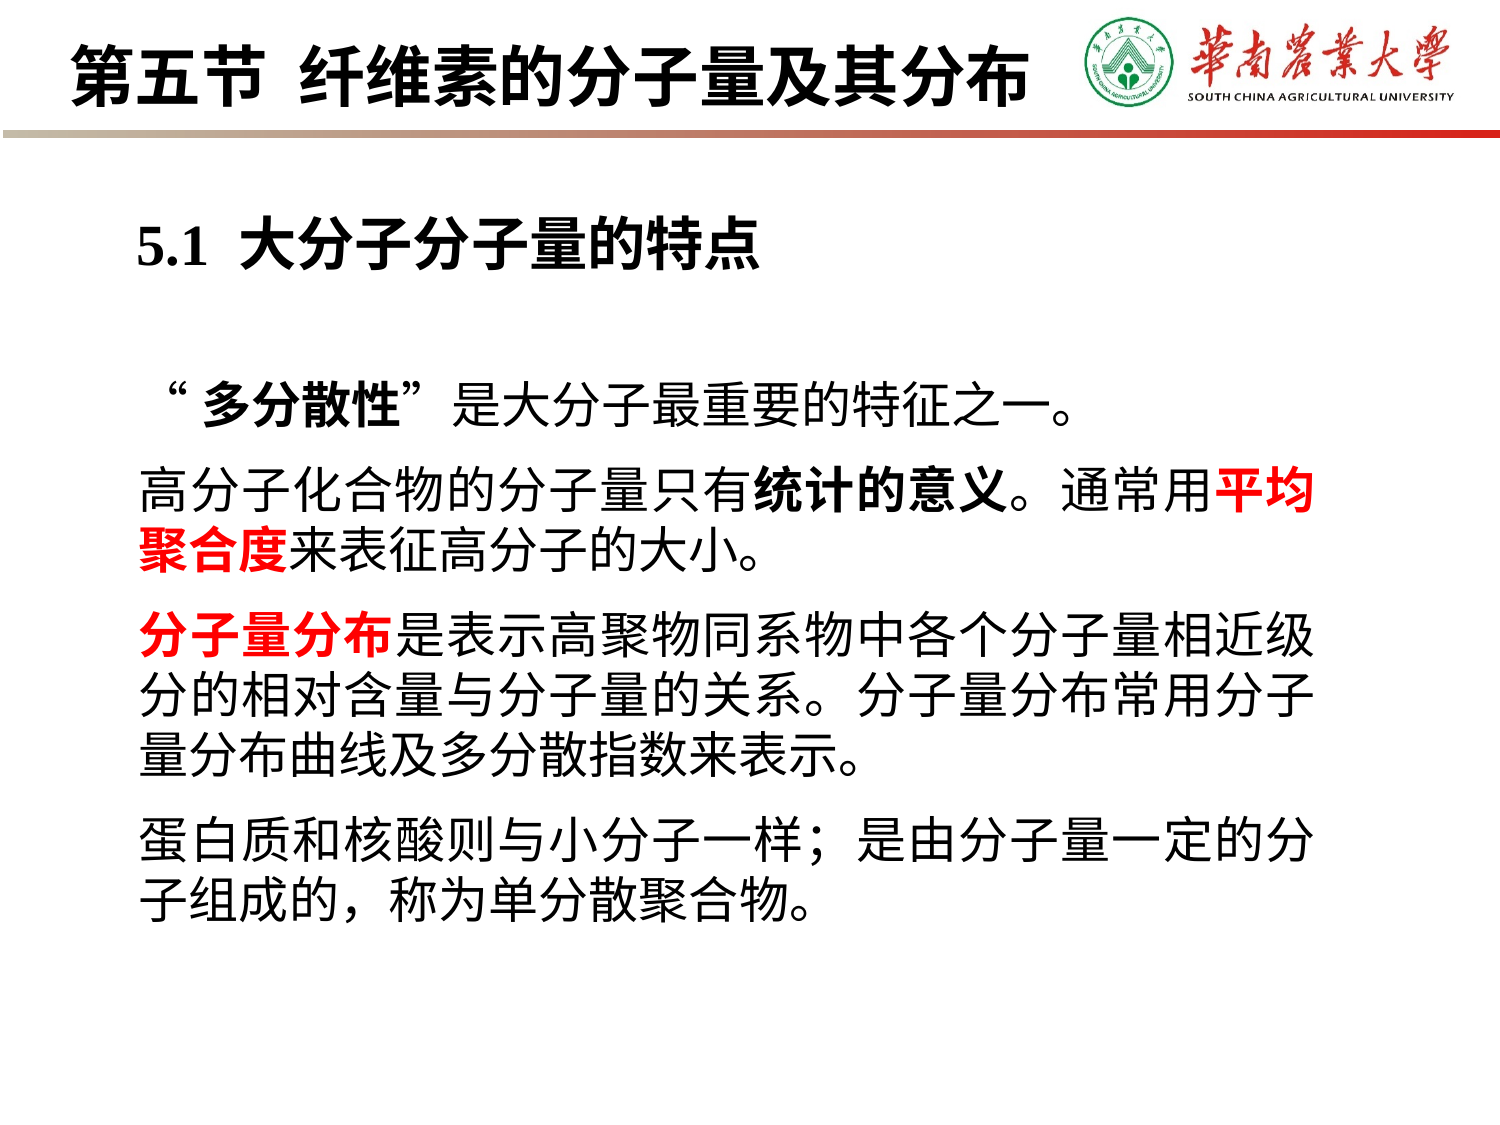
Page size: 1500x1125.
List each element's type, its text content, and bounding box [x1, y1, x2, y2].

picture [1024, 0, 1500, 125]
title 第五节 纤维素的分子量及其分布 [53, 7, 1058, 123]
text_box 5.1 大分子分子量的特点 [121, 199, 778, 285]
list “多分散性”是大分子最重要的特征之一。 高分子化合物的分子量只有统计的意义。通常用平均聚合度来表征高分子的大小。 分子量分布是表示高聚物同系物中各个分子量相近级分的相对含量与分子量的关系。分子量分布常用分子量分布曲线及多分散指数来表示。 蛋白质和核酸则与小分子一样；是由分子量一定的分子组成的，称为单分散聚合物。 [123, 366, 1331, 1033]
